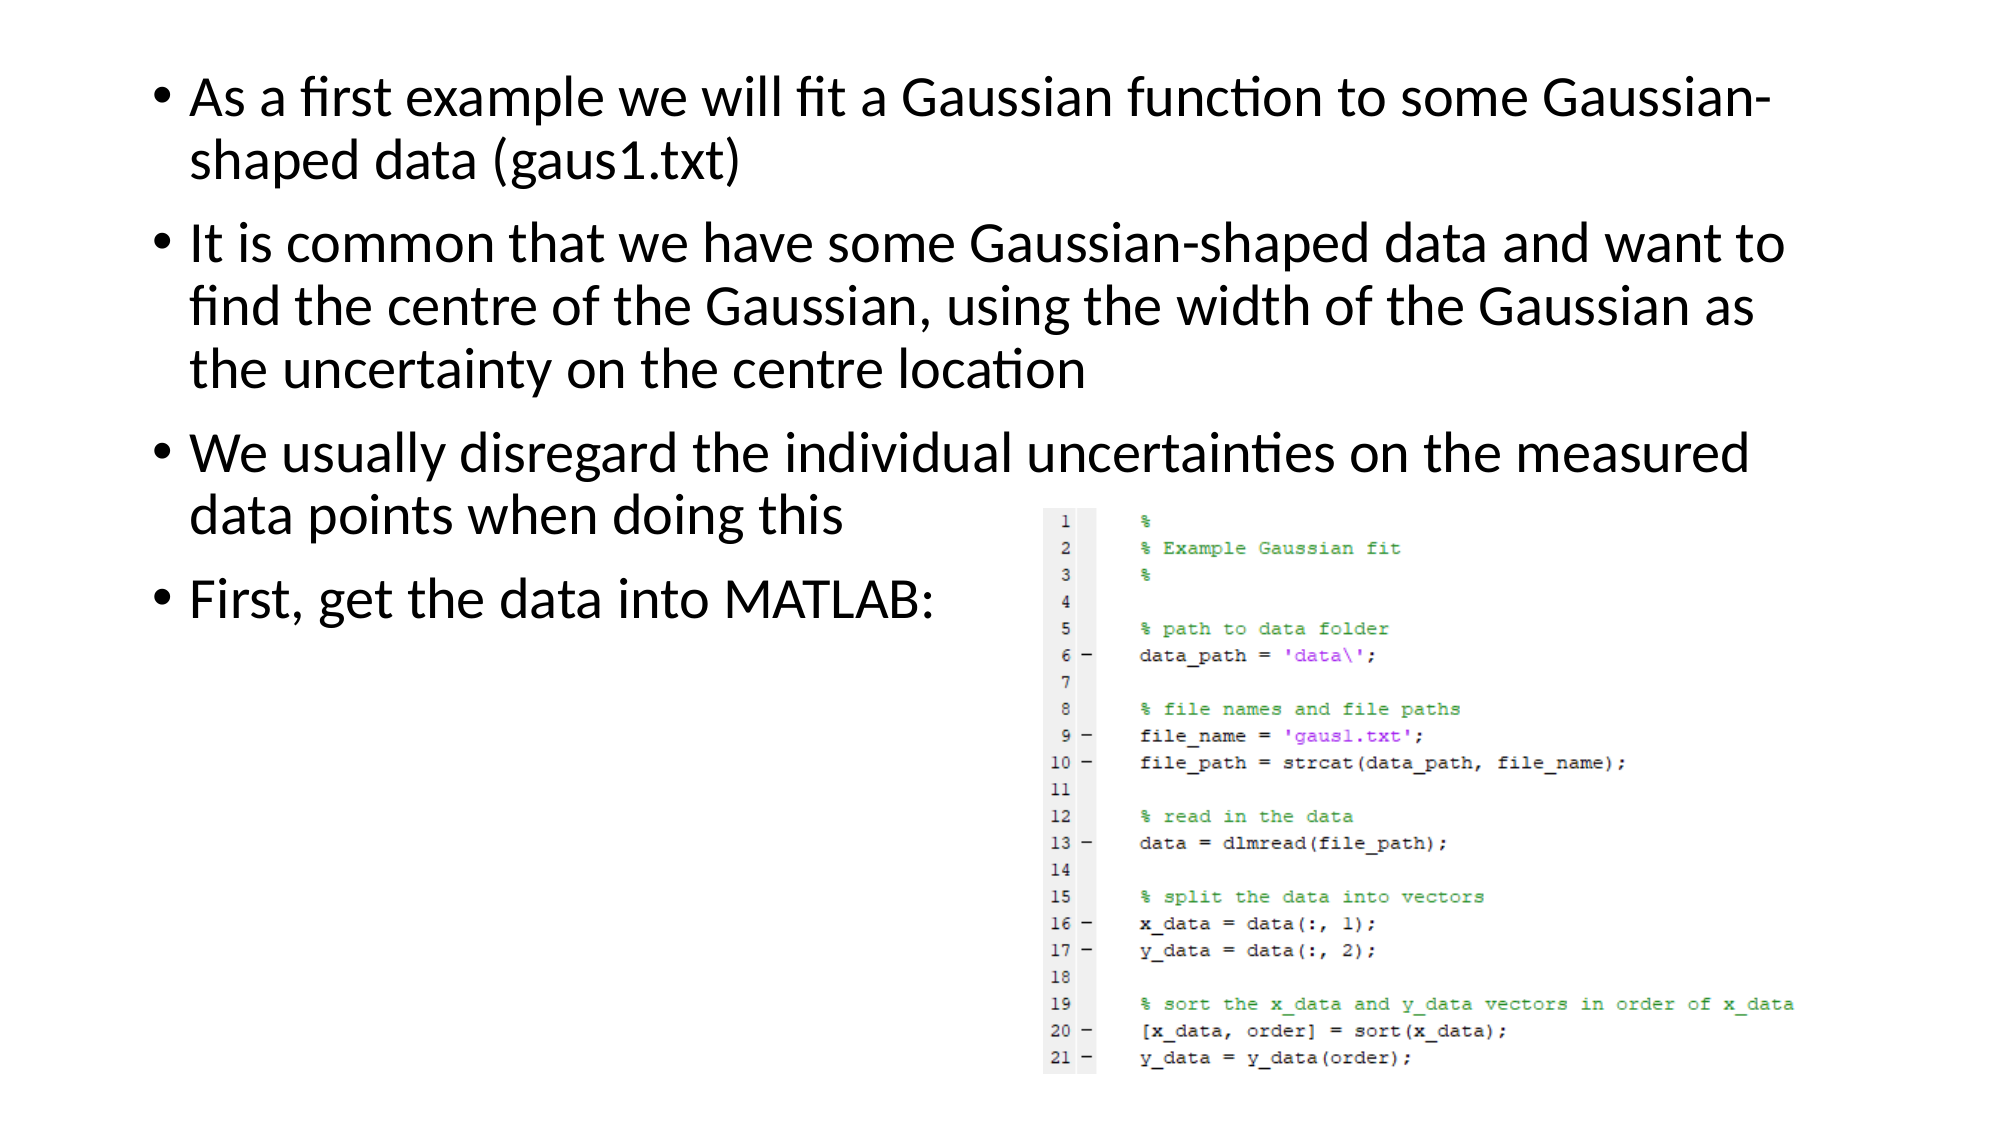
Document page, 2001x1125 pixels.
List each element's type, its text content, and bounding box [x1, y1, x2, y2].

list As a first example we will fit a Gaussian function to some Gaussian-shaped data (gaus1.txt) It is common that we have some Gaussian-shaped data and want to find the centre of the Gaussian, using the width of the Gaussian as the uncertainty on the centre location We usually disregard the individual uncertainties on the measured data points when doing this First, get the data into MATLAB: [137, 58, 1861, 1108]
picture [1043, 508, 1850, 1074]
